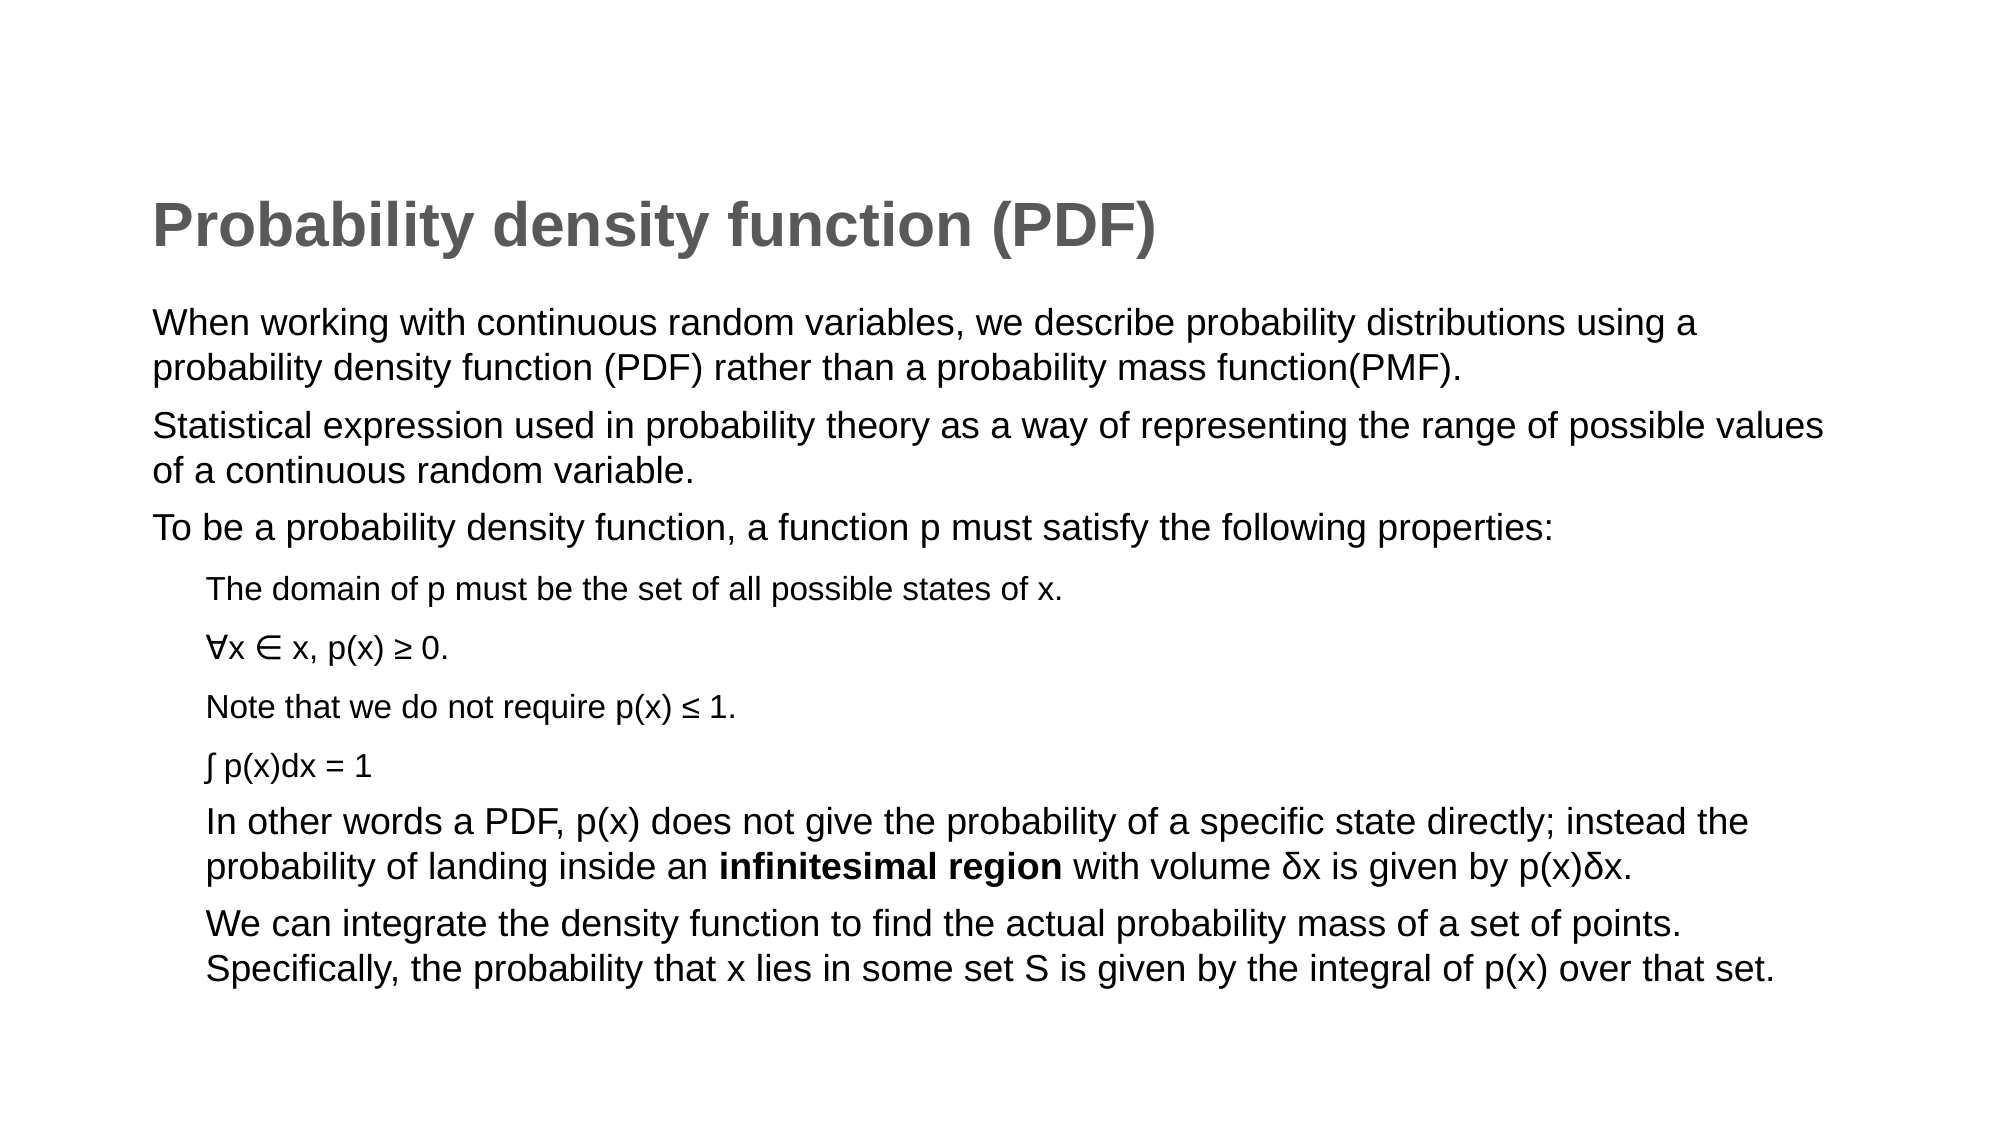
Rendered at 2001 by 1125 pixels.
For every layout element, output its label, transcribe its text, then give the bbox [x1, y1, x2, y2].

title Probability density function (PDF) [137, 106, 1863, 267]
list When working with continuous random variables, we describe probability distributions using a probability density function (PDF) rather than a probability mass function(PMF). Statistical expression used in probability theory as a way of representing the range of possible values of a continuous random variable. To be a probability density function, a function p must satisfy the following properties: The domain of p must be the set of all possible states of x. ∀x ∈ x, p(x) ≥ 0. Note that we do not require p(x) ≤ 1. ∫ p(x)dx = 1 In other words a PDF, p(x) does not give the probability of a speciﬁc state directly; instead the probability of landing inside an inﬁnitesimal region with volume δx is given by p(x)δx. We can integrate the density function to ﬁnd the actual probability mass of a set of points. Speciﬁcally, the probability that x lies in some set S is given by the integral of p(x) over that set. [137, 290, 1863, 1005]
